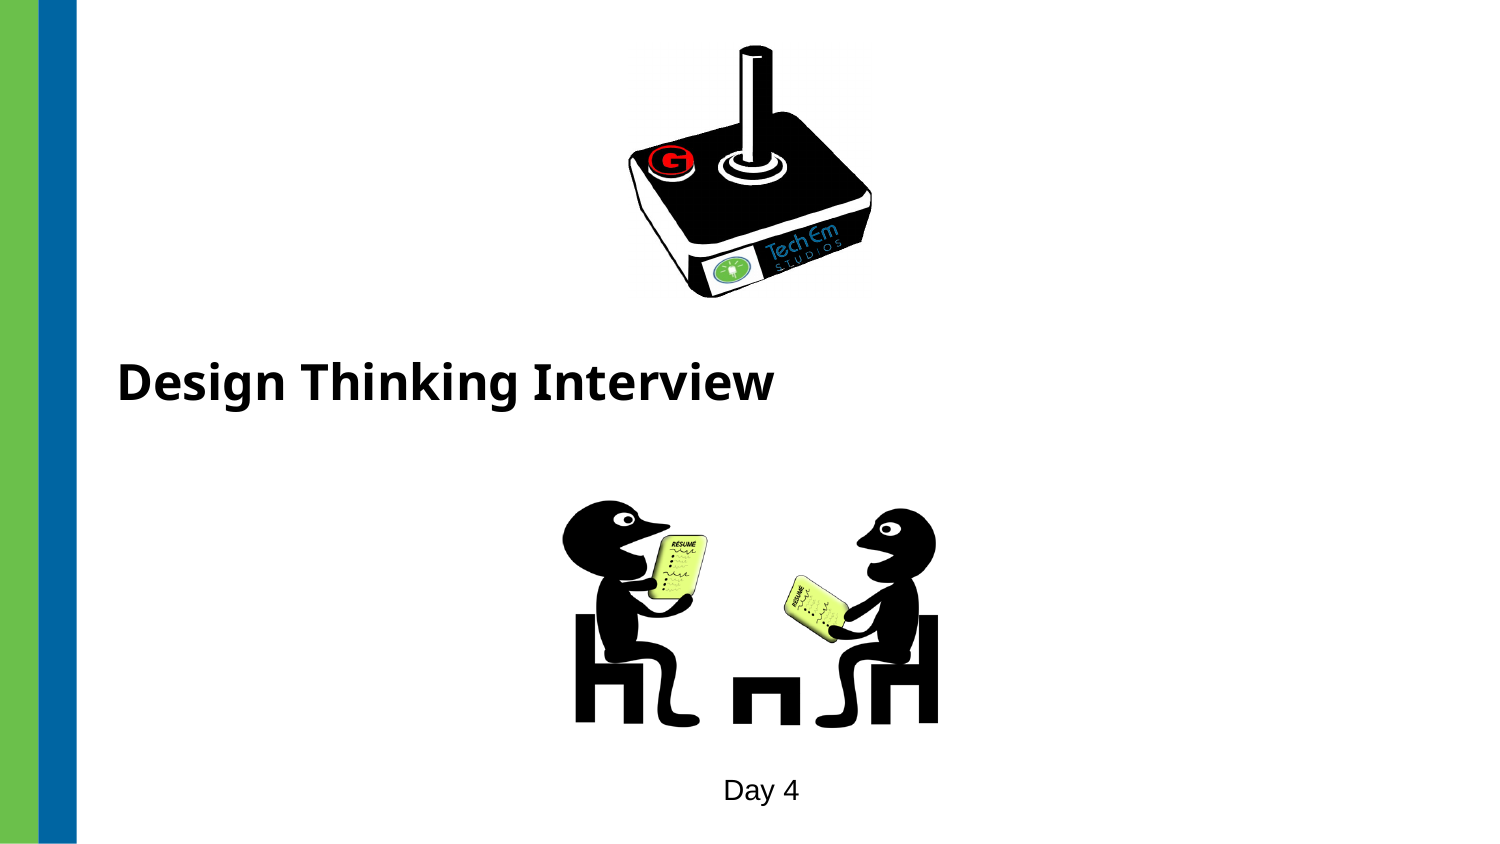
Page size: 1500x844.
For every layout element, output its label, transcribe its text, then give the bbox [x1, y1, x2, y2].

text_box [0, 0, 38, 844]
title Design Thinking Interview [101, 335, 1399, 430]
picture [561, 499, 939, 730]
picture [628, 42, 872, 299]
text_box [38, 0, 77, 844]
text_box Day 4 [664, 756, 859, 807]
